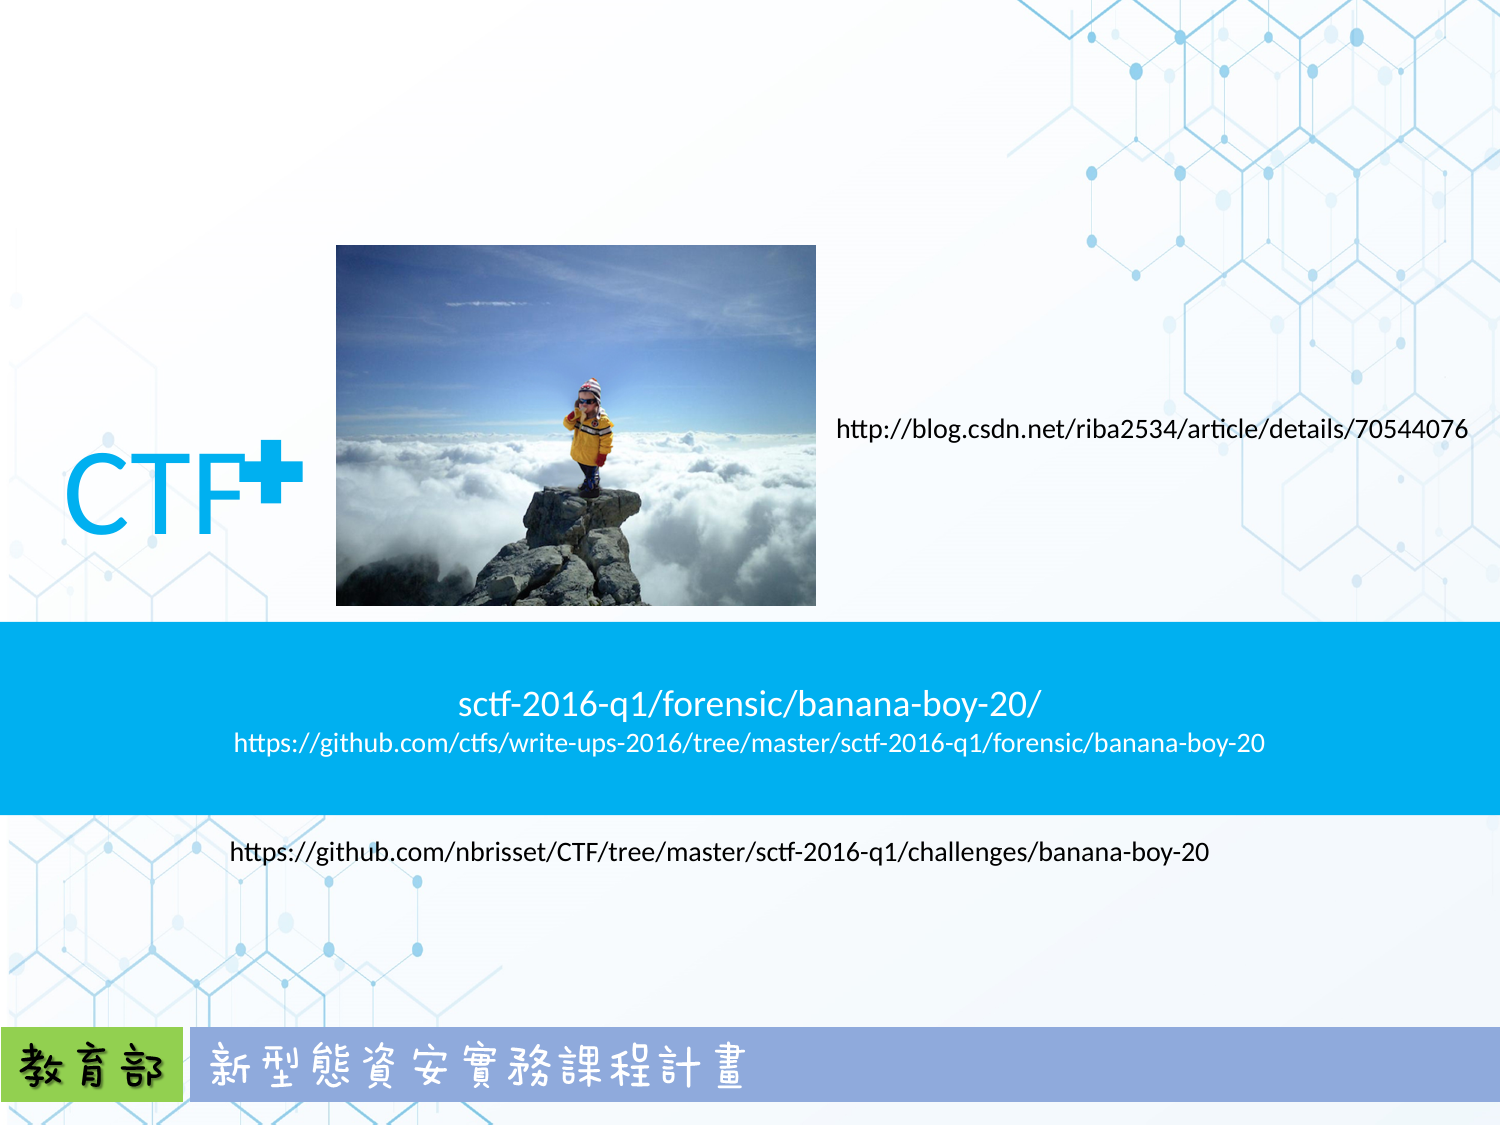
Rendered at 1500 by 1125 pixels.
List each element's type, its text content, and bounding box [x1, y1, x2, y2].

text_box http://blog.csdn.net/riba2534/article/details/70544076 [821, 402, 1485, 452]
text_box https://github.com/nbrisset/CTF/tree/master/sctf-2016-q1/challenges/banana-boy-20 [214, 826, 1300, 875]
text_box [238, 439, 304, 504]
text_box sctf-2016-q1/forensic/banana-boy-20/ https://github.com/ctfs/write-ups-2016/tree/master/sctf-2016-q1/forensic/banana-boy-20 [0, 621, 1500, 816]
text_box CTF [48, 402, 265, 568]
picture [0, 0, 1500, 621]
picture [0, 816, 1500, 1125]
